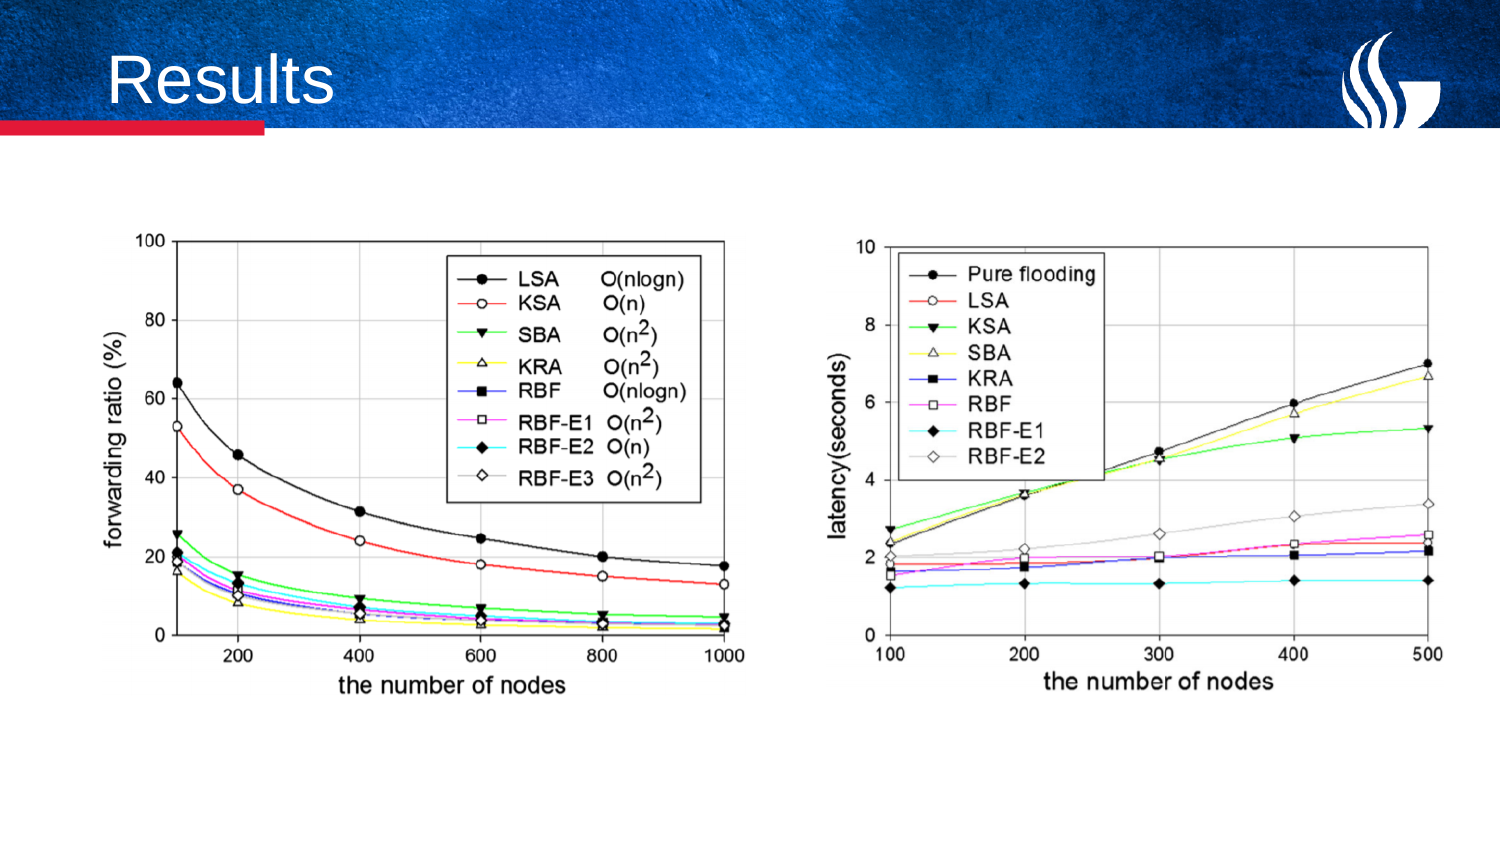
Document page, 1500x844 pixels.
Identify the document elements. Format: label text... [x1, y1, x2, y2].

picture [0, 0, 1500, 844]
title Results [91, 0, 1385, 164]
